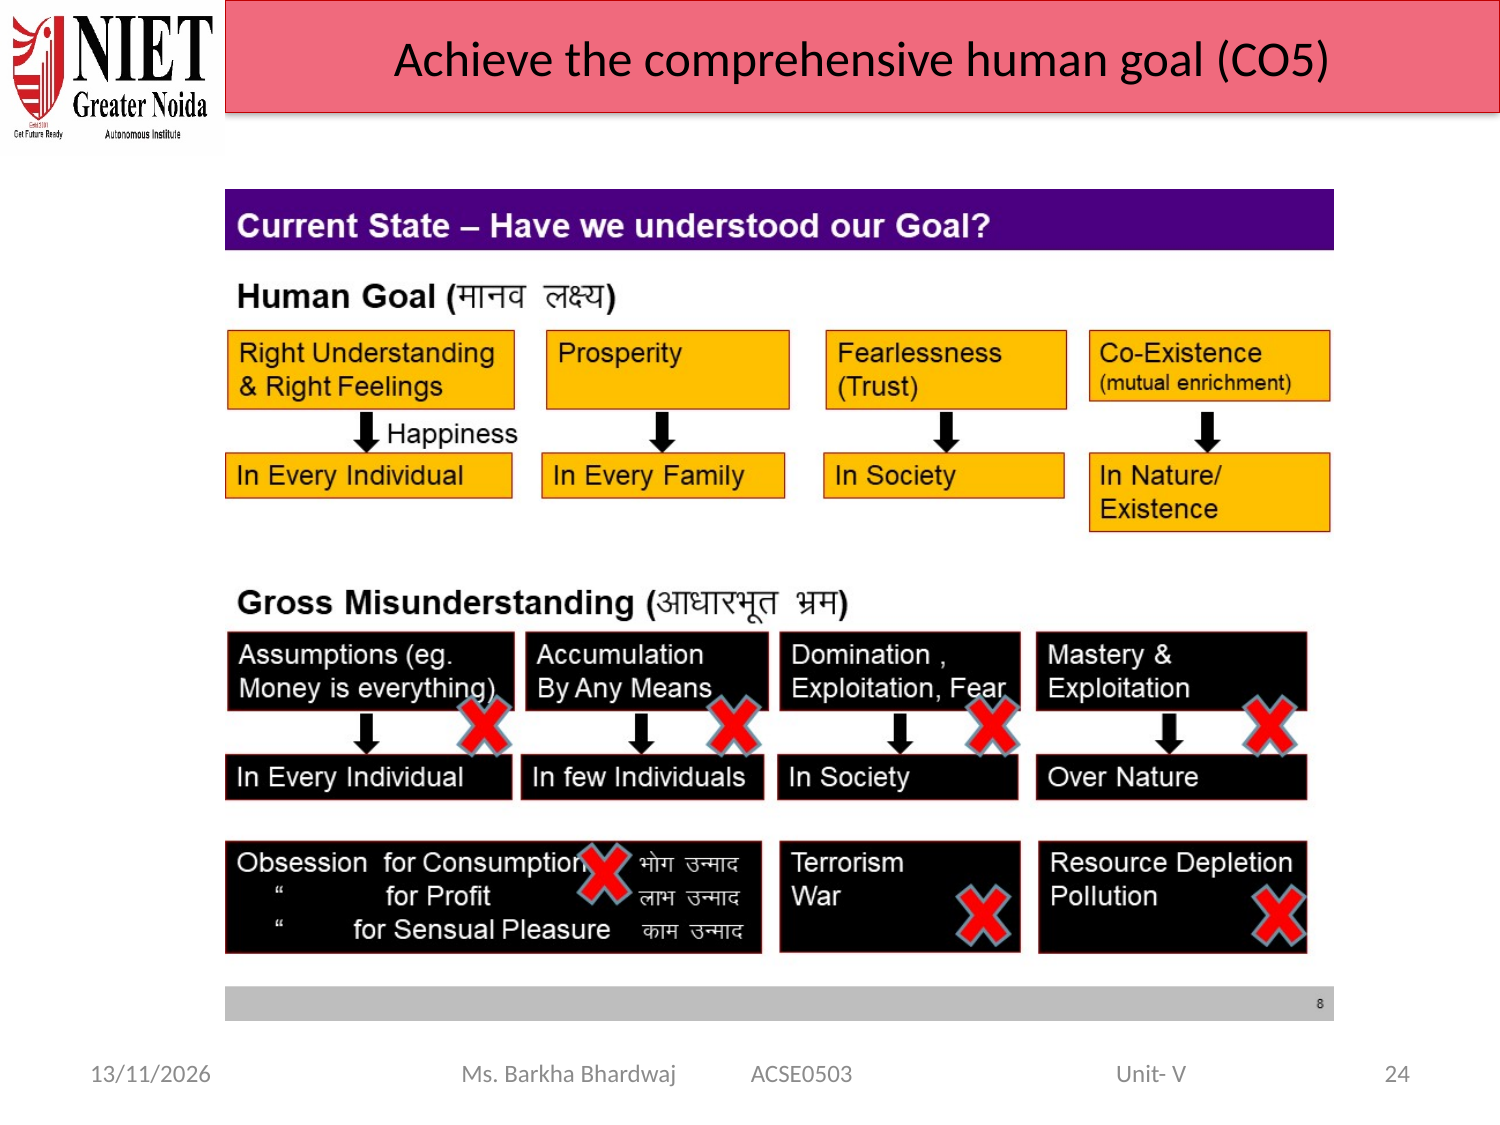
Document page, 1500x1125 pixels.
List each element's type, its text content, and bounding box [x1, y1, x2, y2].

slide_number 24 [1337, 1042, 1425, 1103]
picture [0, 0, 226, 156]
picture [224, 189, 1334, 1022]
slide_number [75, 1042, 250, 1103]
text_box Achieve the comprehensive human goal (CO5) [226, 0, 1500, 113]
footer Ms. Barkha Bhardwaj ACSE0503 Unit- V [412, 1042, 1238, 1103]
